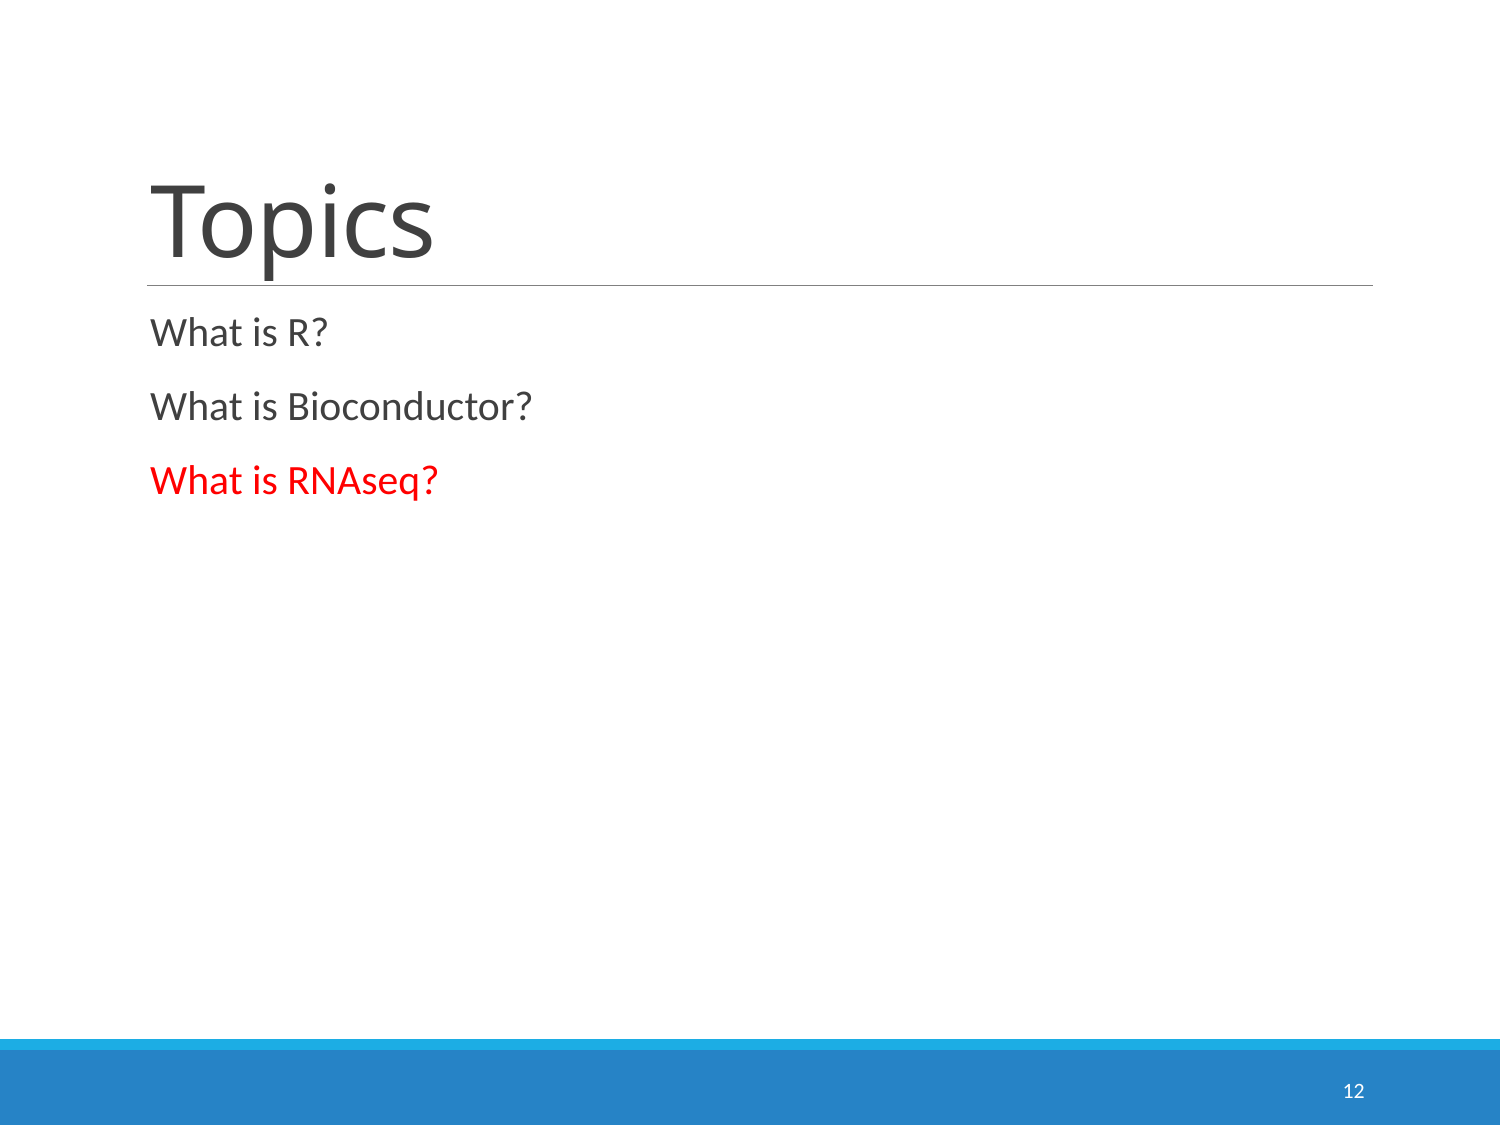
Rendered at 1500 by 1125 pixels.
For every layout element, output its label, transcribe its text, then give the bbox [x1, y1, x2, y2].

slide_number 12 [1218, 1059, 1380, 1120]
title Topics [135, 47, 1373, 285]
list What is R? What is Bioconductor? What is RNAseq? [135, 302, 1373, 963]
